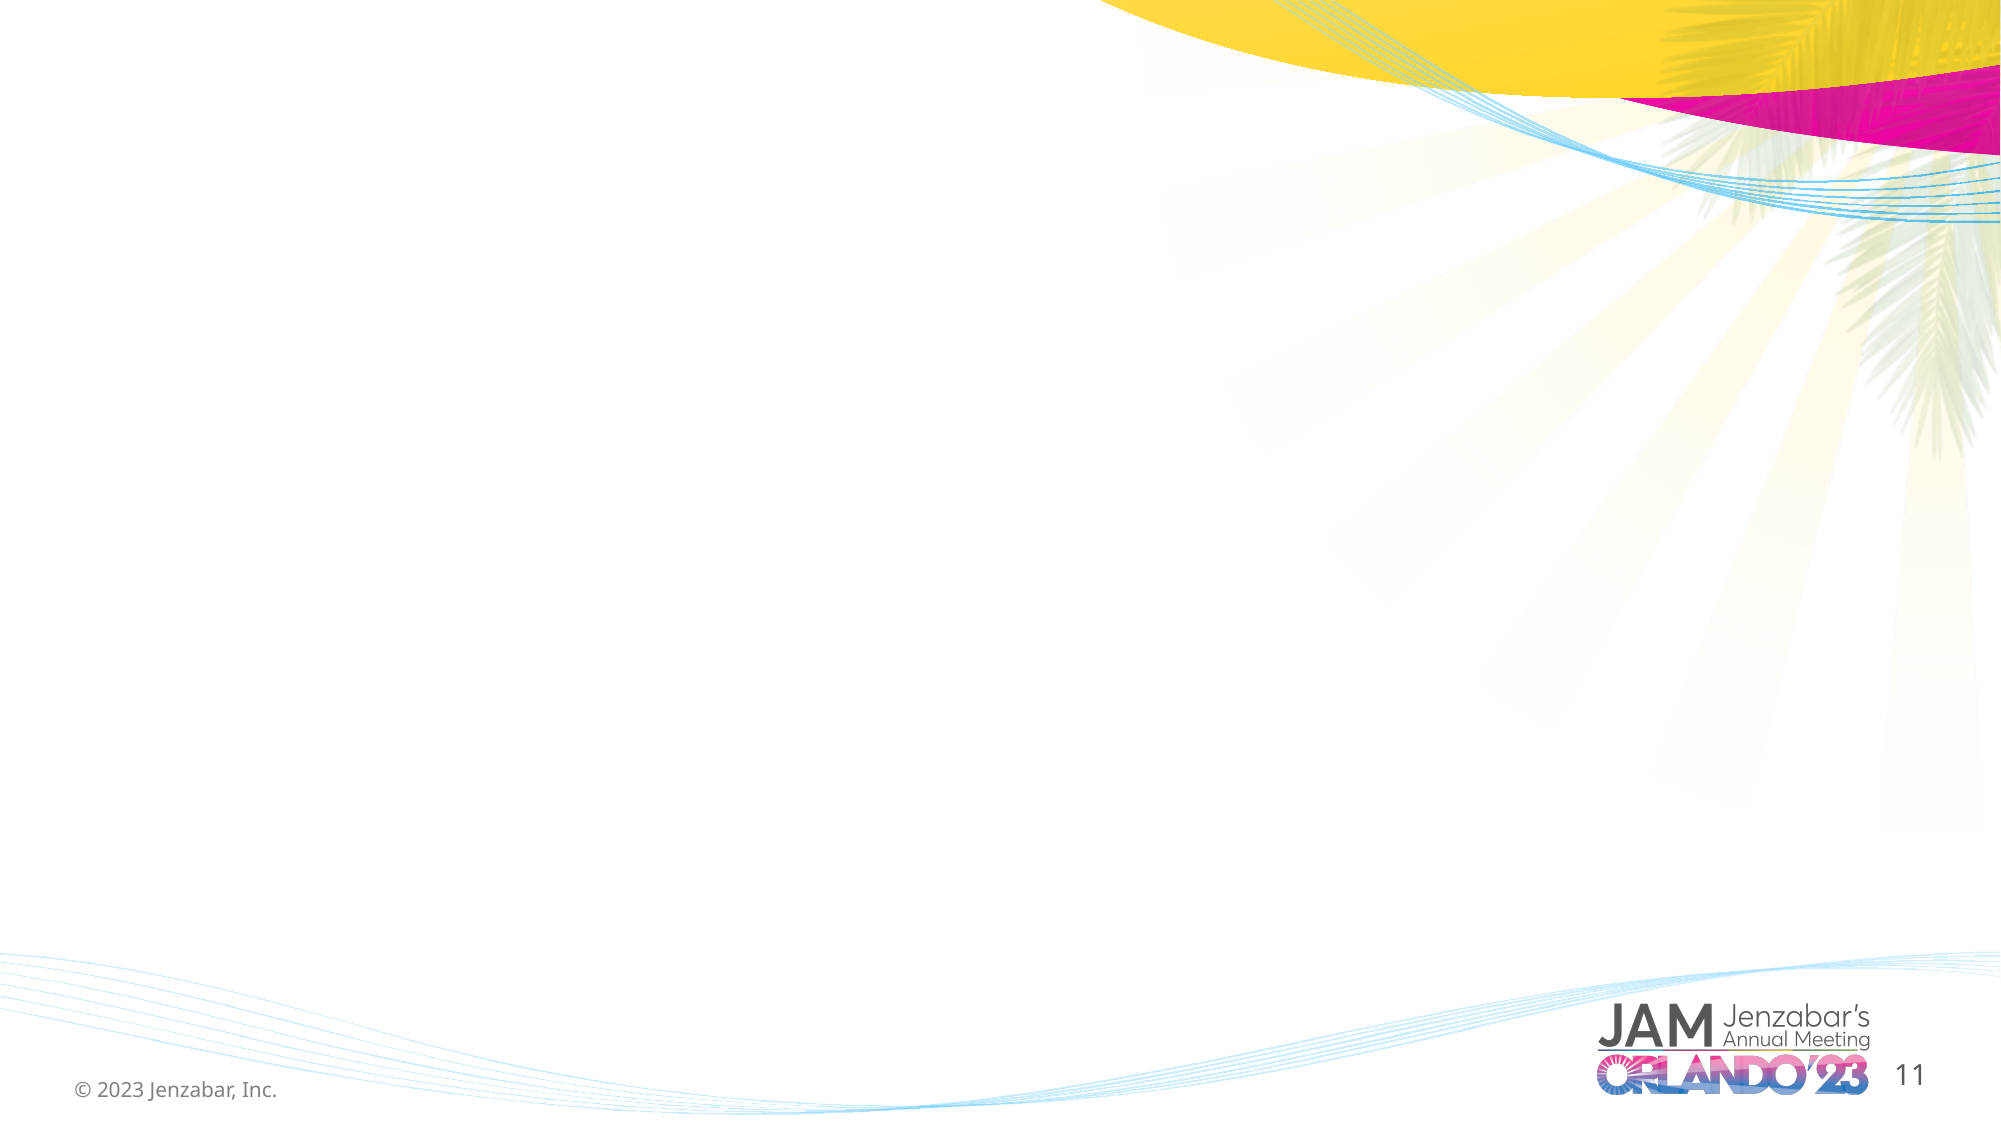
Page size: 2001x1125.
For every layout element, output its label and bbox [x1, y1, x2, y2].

picture [1589, 997, 1875, 1101]
